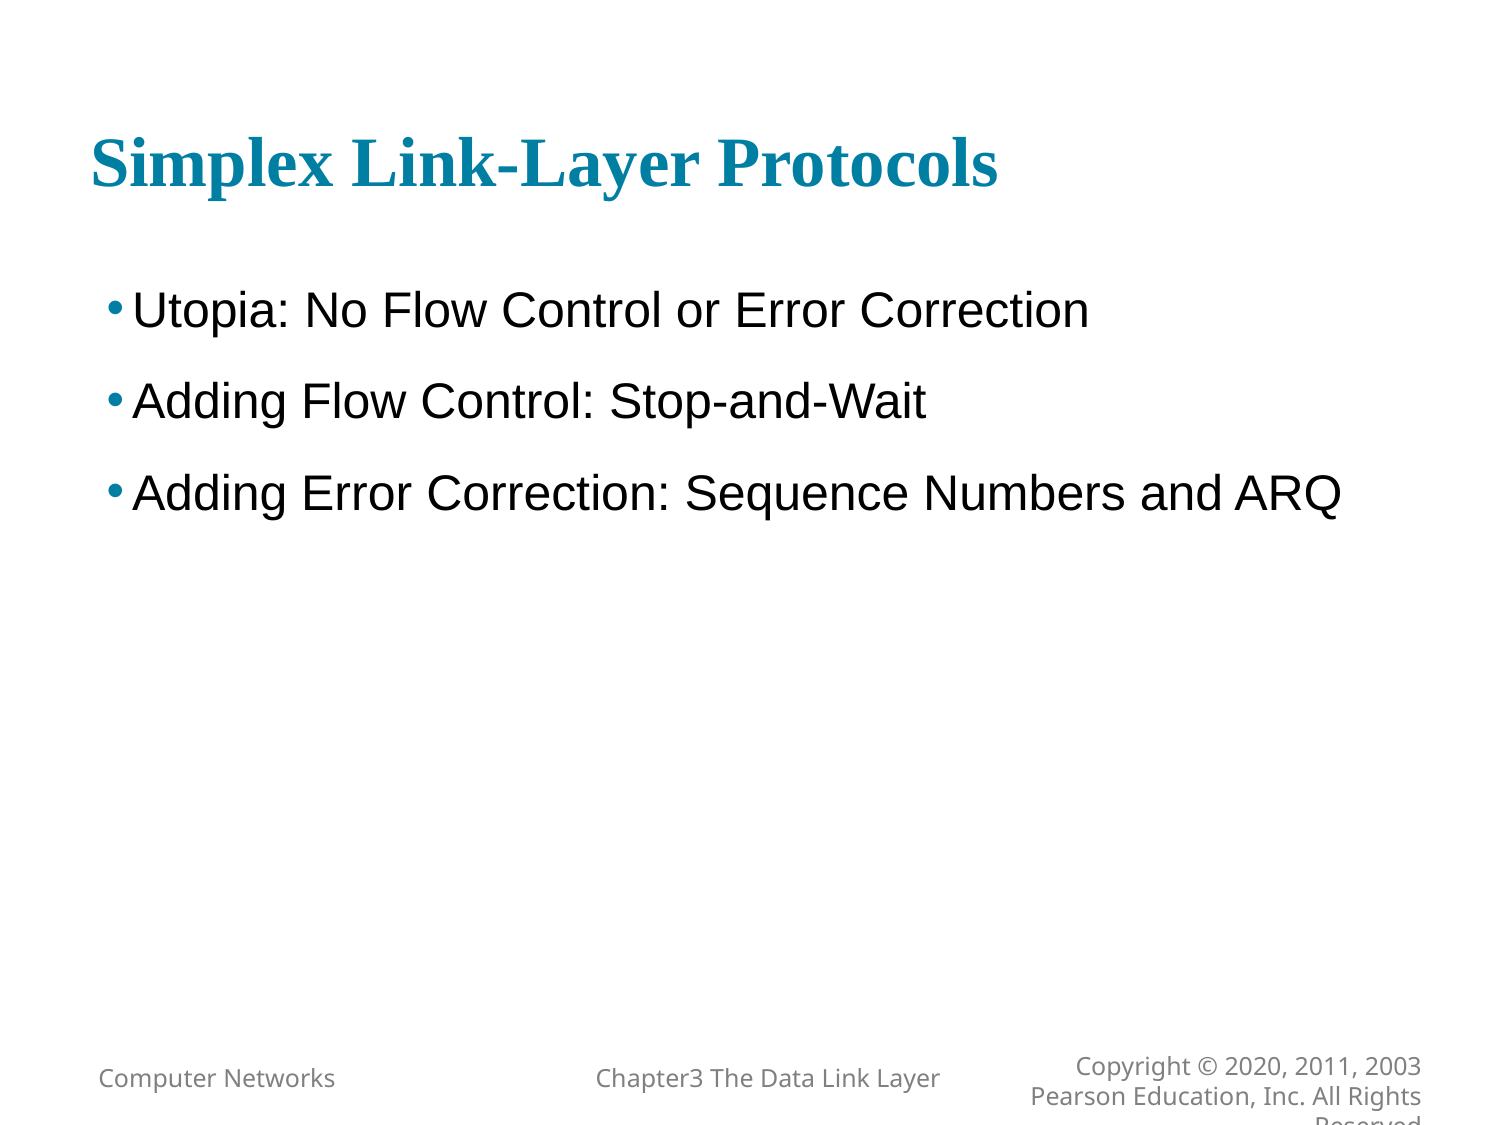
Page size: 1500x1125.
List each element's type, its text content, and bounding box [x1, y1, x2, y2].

list Utopia: No Flow Control or Error Correction Adding Flow Control: Stop-and-Wait Adding Error Correction: Sequence Numbers and ARQ [75, 262, 1425, 1005]
title Simplex Link-Layer Protocols [75, 35, 1425, 216]
